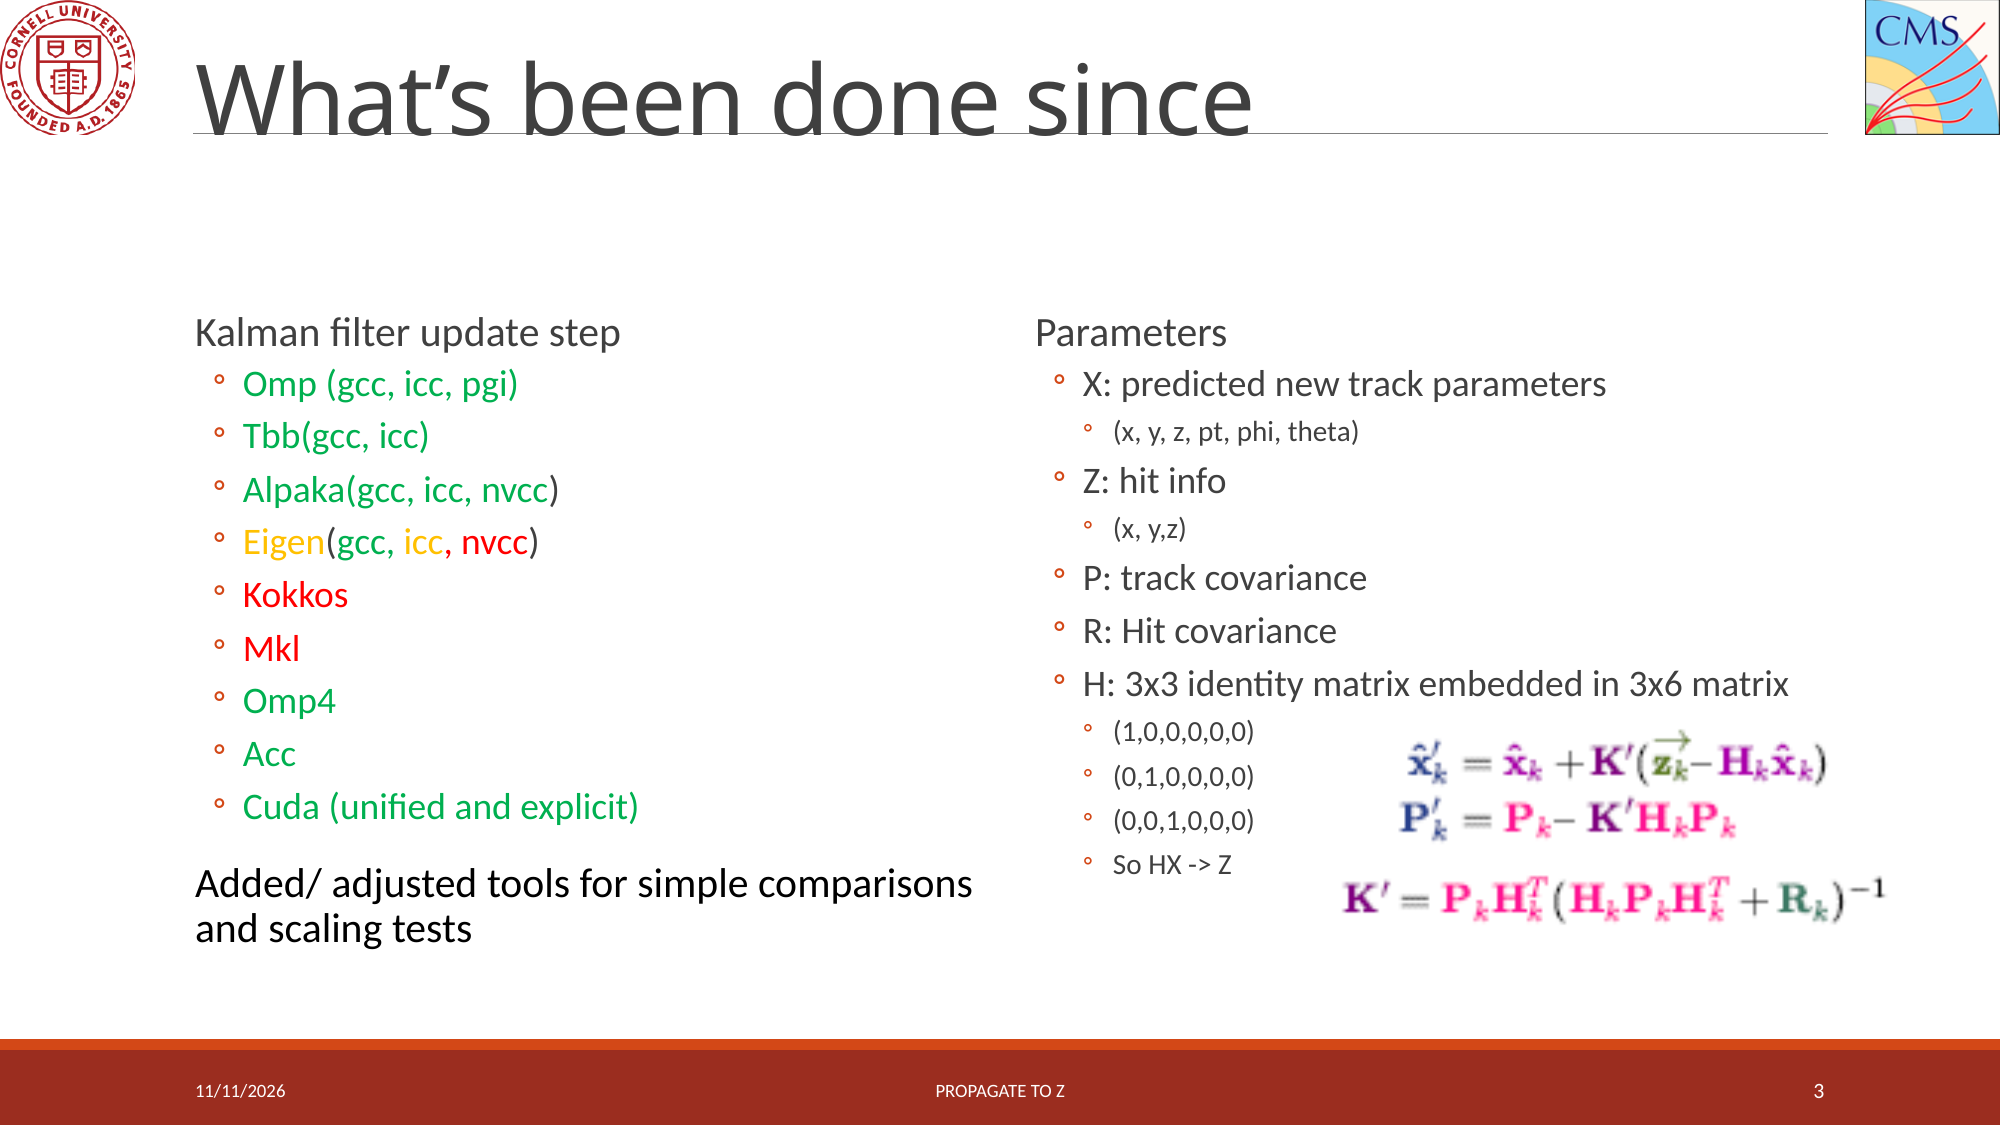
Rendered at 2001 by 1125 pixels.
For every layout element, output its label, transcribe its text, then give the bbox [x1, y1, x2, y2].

slide_number 3 [1624, 1059, 1840, 1120]
footer Propagate to z [604, 1059, 1396, 1120]
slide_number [180, 1059, 586, 1120]
list Parameters X: predicted new track parameters (x, y, z, pt, phi, theta) Z: hit info (x, y,z) P: track covariance R: Hit covariance H: 3x3 identity matrix embedded in 3x6 matrix (1,0,0,0,0,0) (0,1,0,0,0,0) (0,0,1,0,0,0) So HX -> Z [1020, 302, 1830, 963]
picture [1289, 707, 1904, 950]
list Kalman filter update step Omp (gcc, icc, pgi) Tbb(gcc, icc) Alpaka(gcc, icc, nvcc) Eigen(gcc, icc, nvcc) Kokkos Mkl Omp4 Acc Cuda (unified and explicit) Added/ adjusted tools for simple comparisons and scaling tests [180, 302, 990, 963]
picture [1865, 0, 2000, 135]
title What’s been done since [180, 47, 1830, 163]
